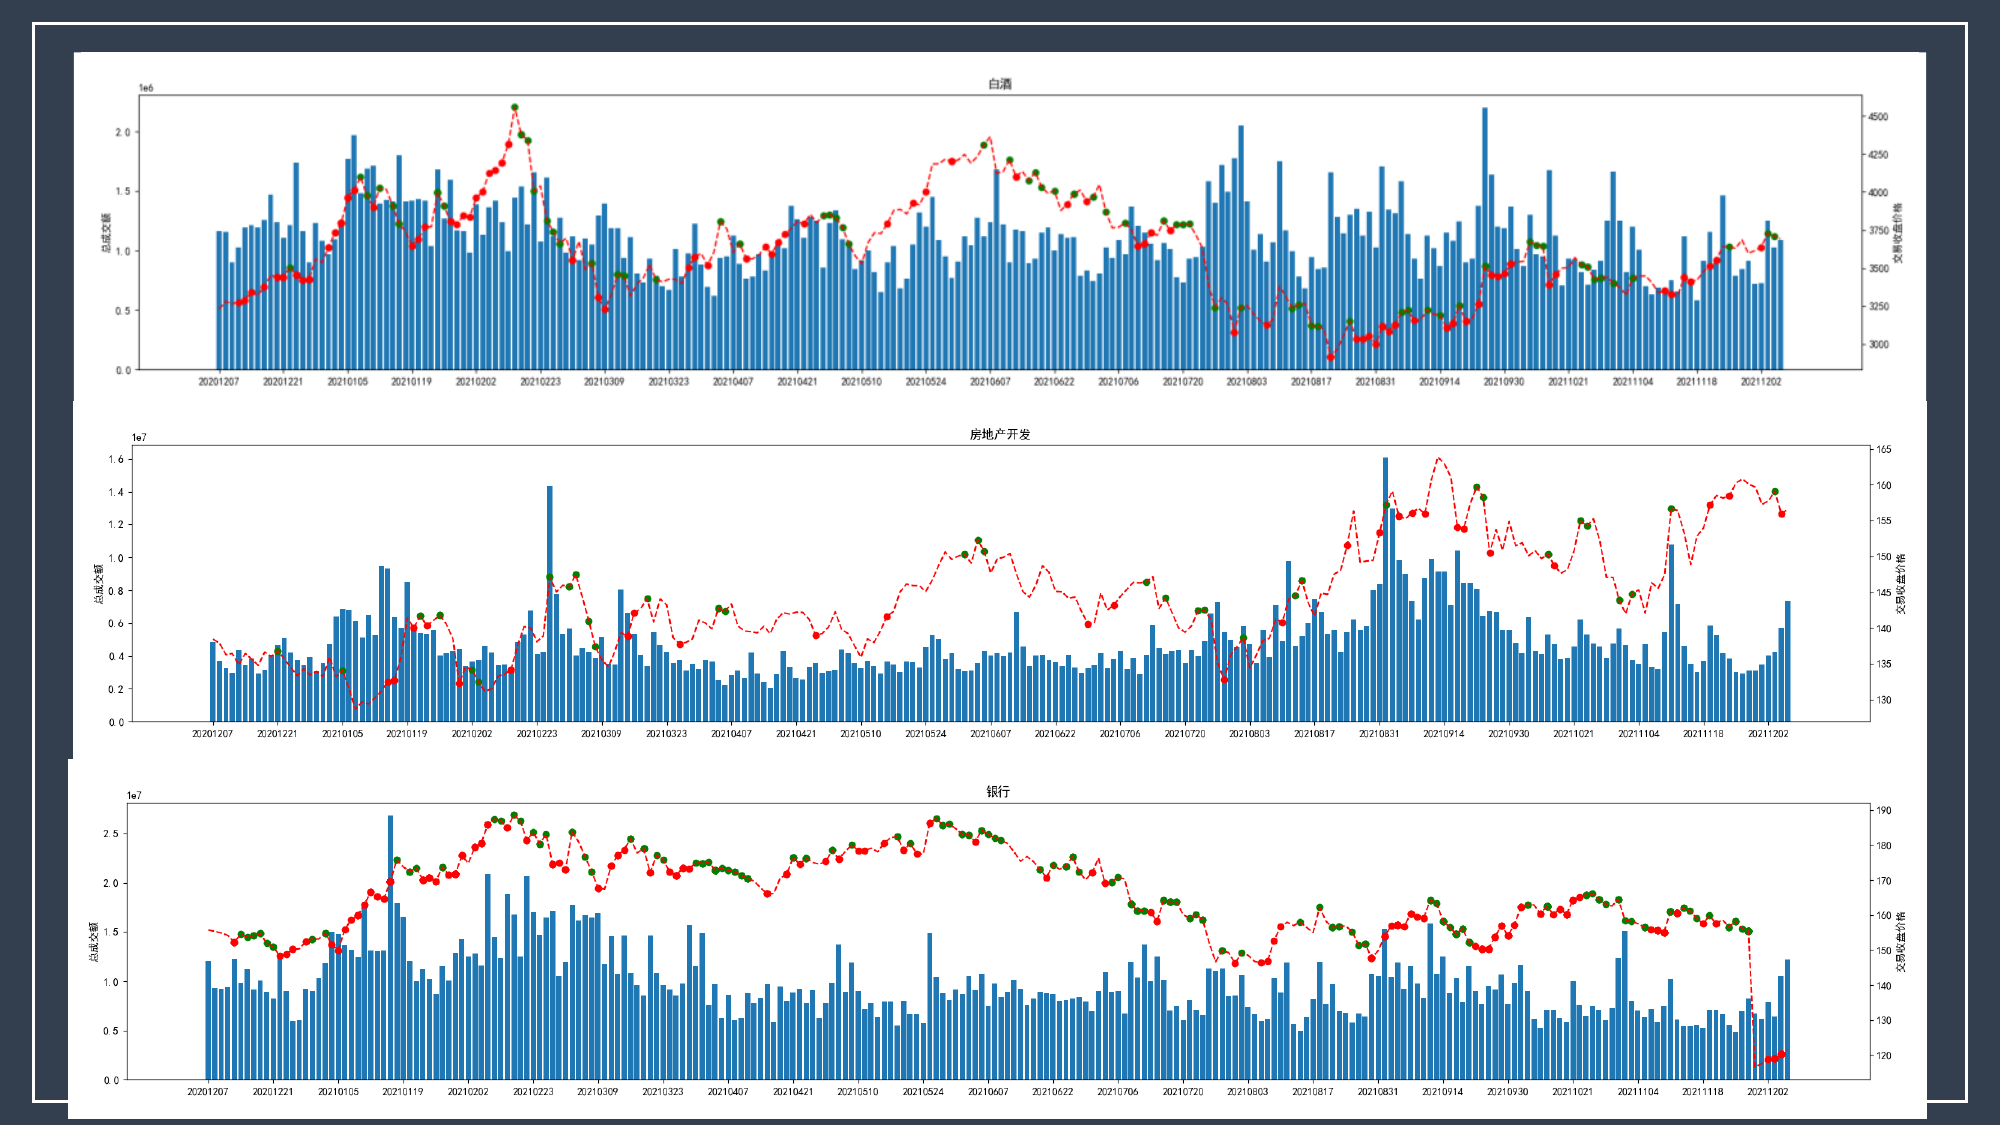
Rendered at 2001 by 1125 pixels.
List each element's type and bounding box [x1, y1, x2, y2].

text_box [73, 51, 1927, 401]
picture [68, 52, 1927, 1119]
text_box [32, 23, 1968, 1102]
